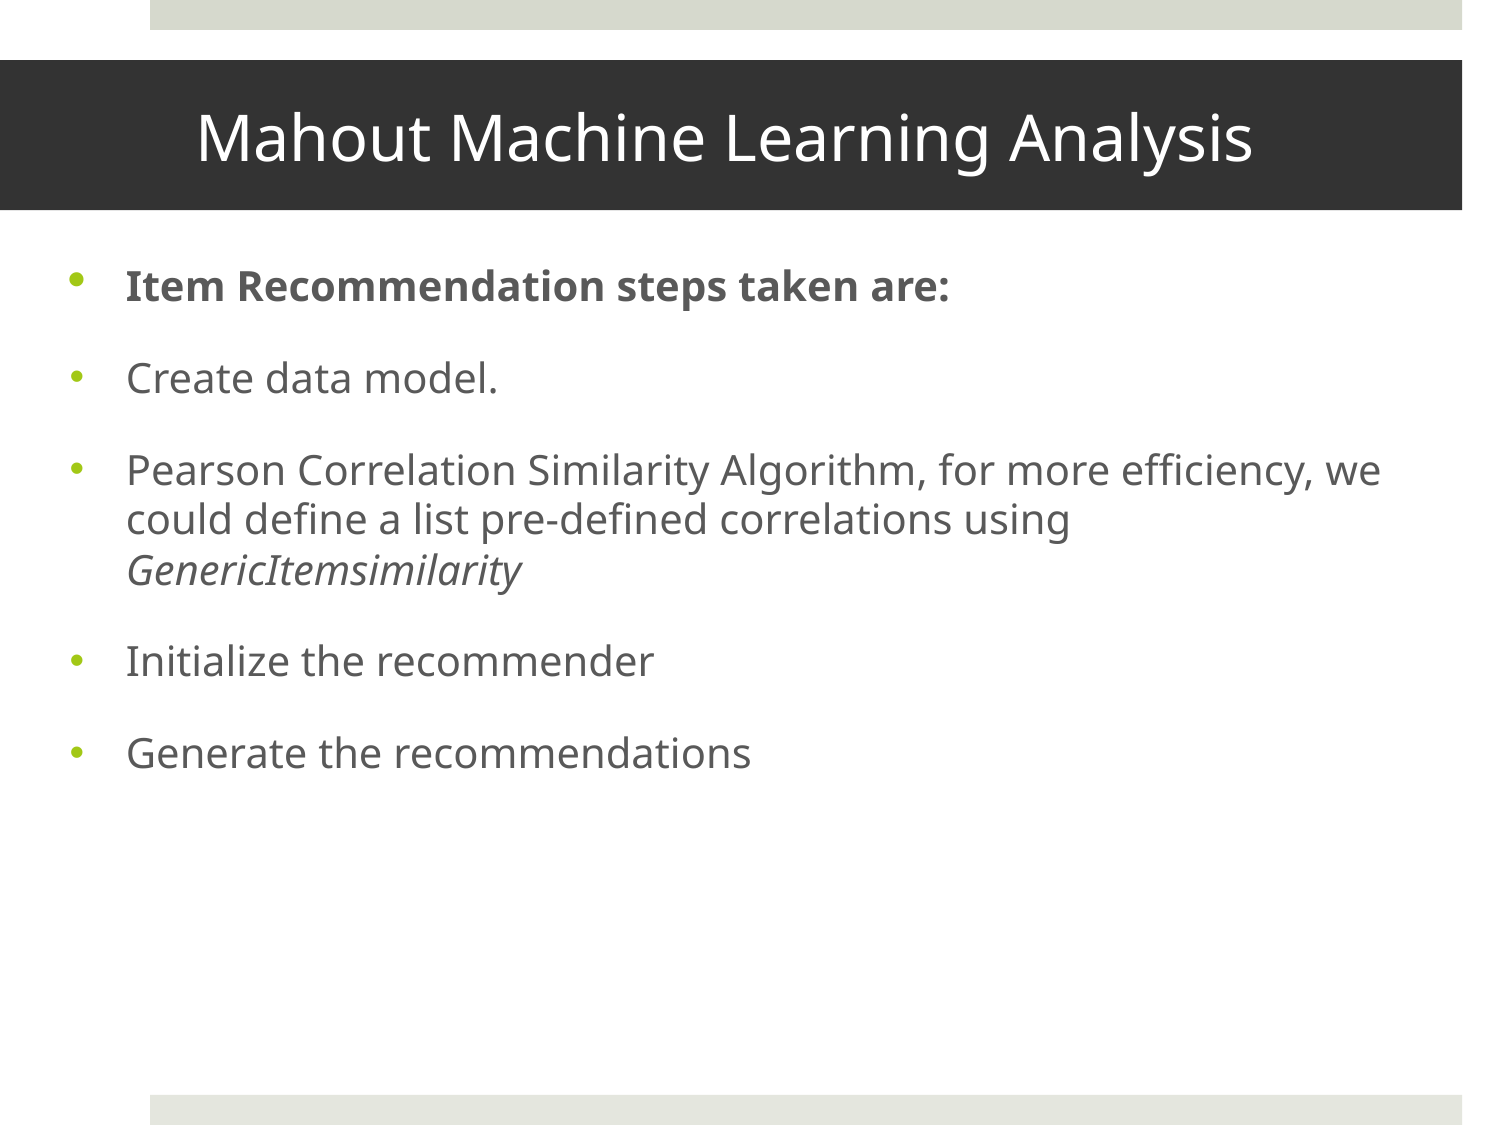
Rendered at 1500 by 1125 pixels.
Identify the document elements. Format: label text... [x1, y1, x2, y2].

title Mahout Machine Learning Analysis [0, 60, 1463, 211]
list Item Recommendation steps taken are: Create data model. Pearson Correlation Similarity Algorithm, for more efficiency, we could define a list pre-defined correlations using GenericItemsimilarity Initialize the recommender Generate the recommendations [54, 252, 1422, 1035]
